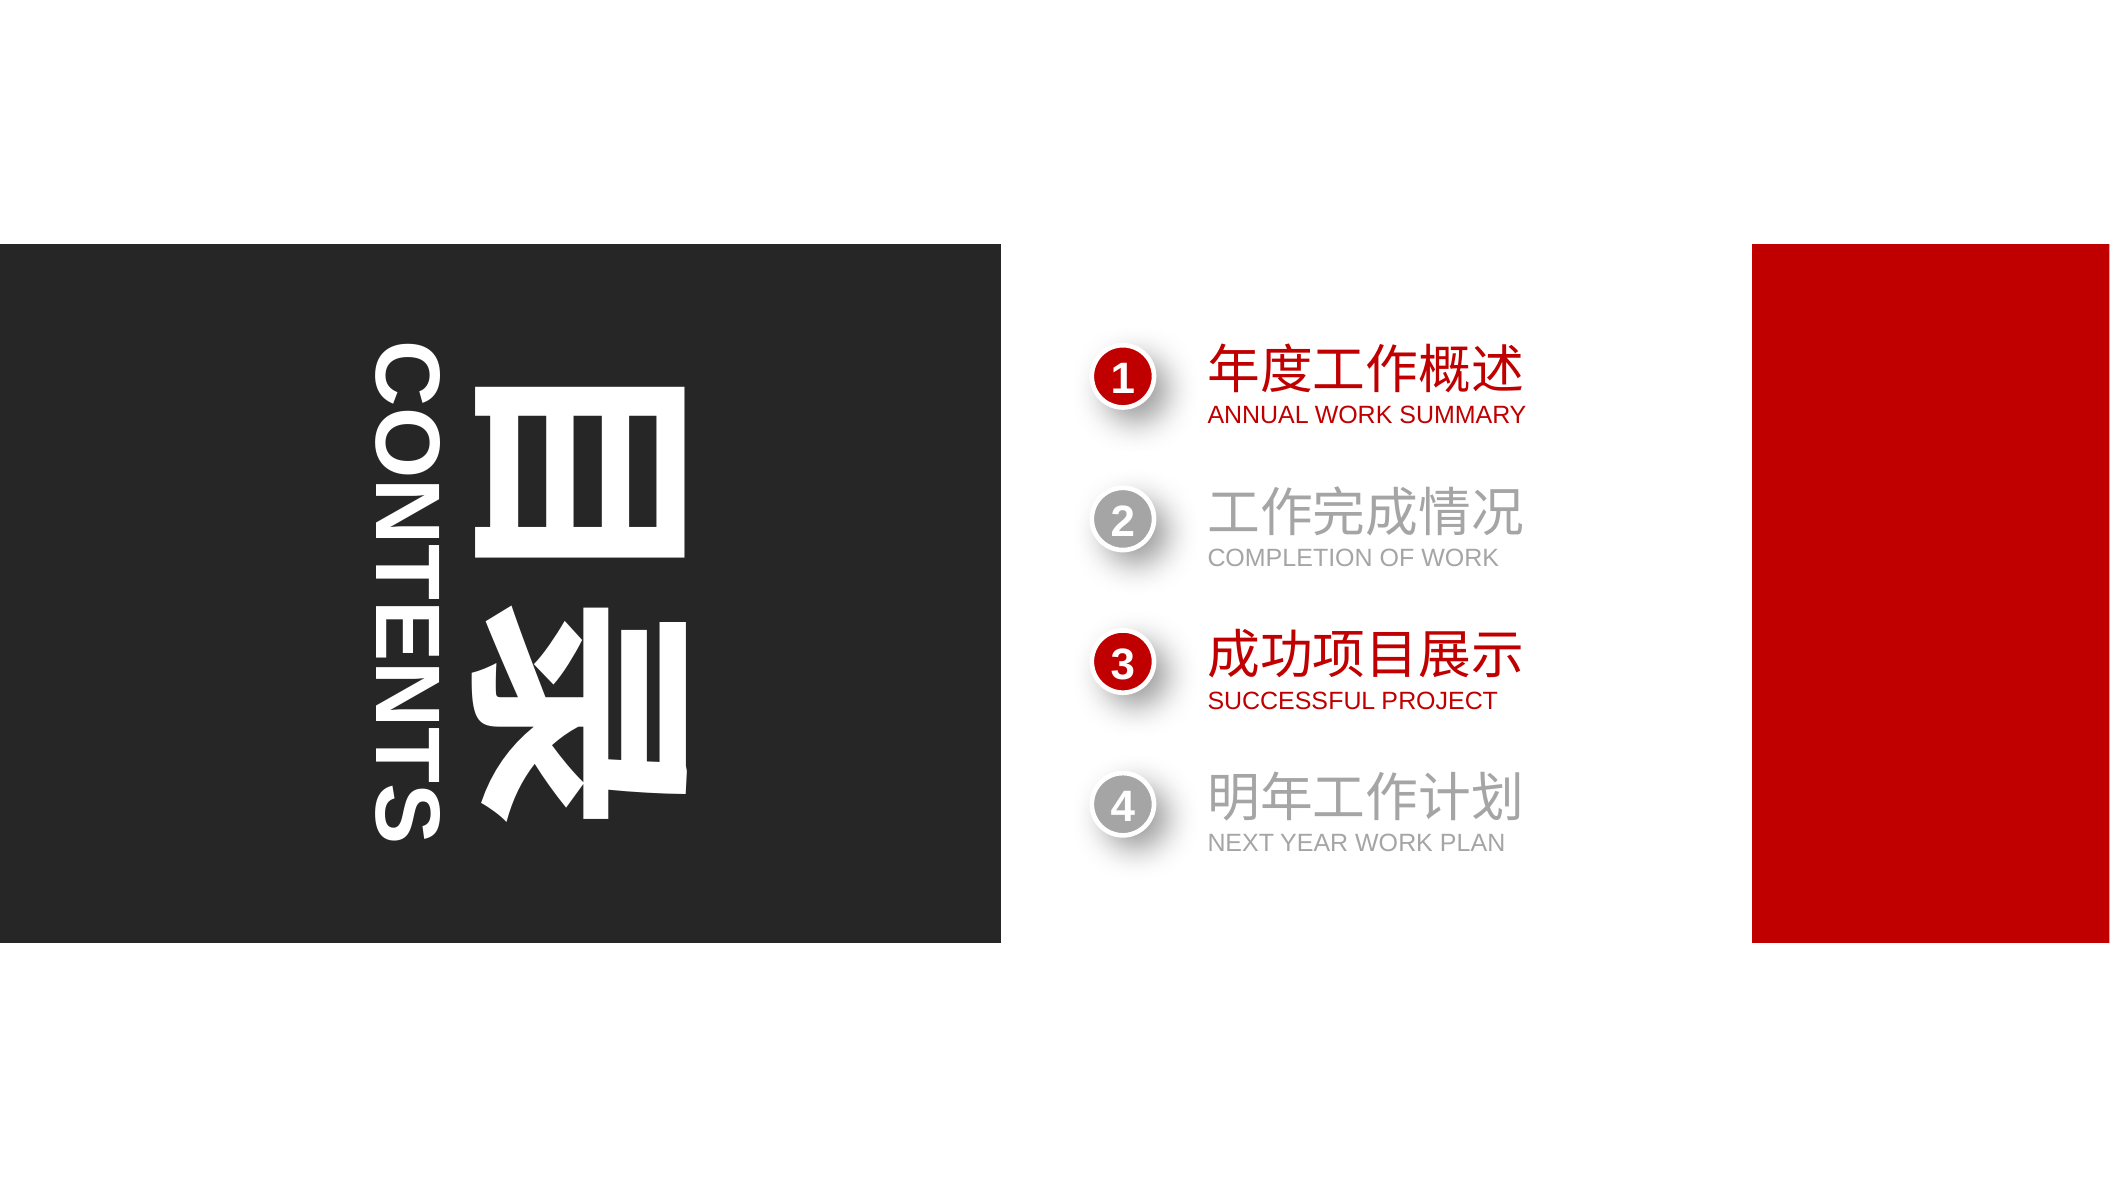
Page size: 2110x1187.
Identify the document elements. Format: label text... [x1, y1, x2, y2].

text_box CONTENTS [358, 322, 469, 864]
text_box 3 [1090, 629, 1156, 694]
text_box [0, 243, 1001, 943]
text_box [1751, 243, 2110, 943]
text_box 4 [1090, 772, 1156, 837]
text_box 1 [1090, 344, 1156, 409]
text_box 2 [1090, 486, 1156, 552]
text_box 目录 [445, 281, 736, 905]
